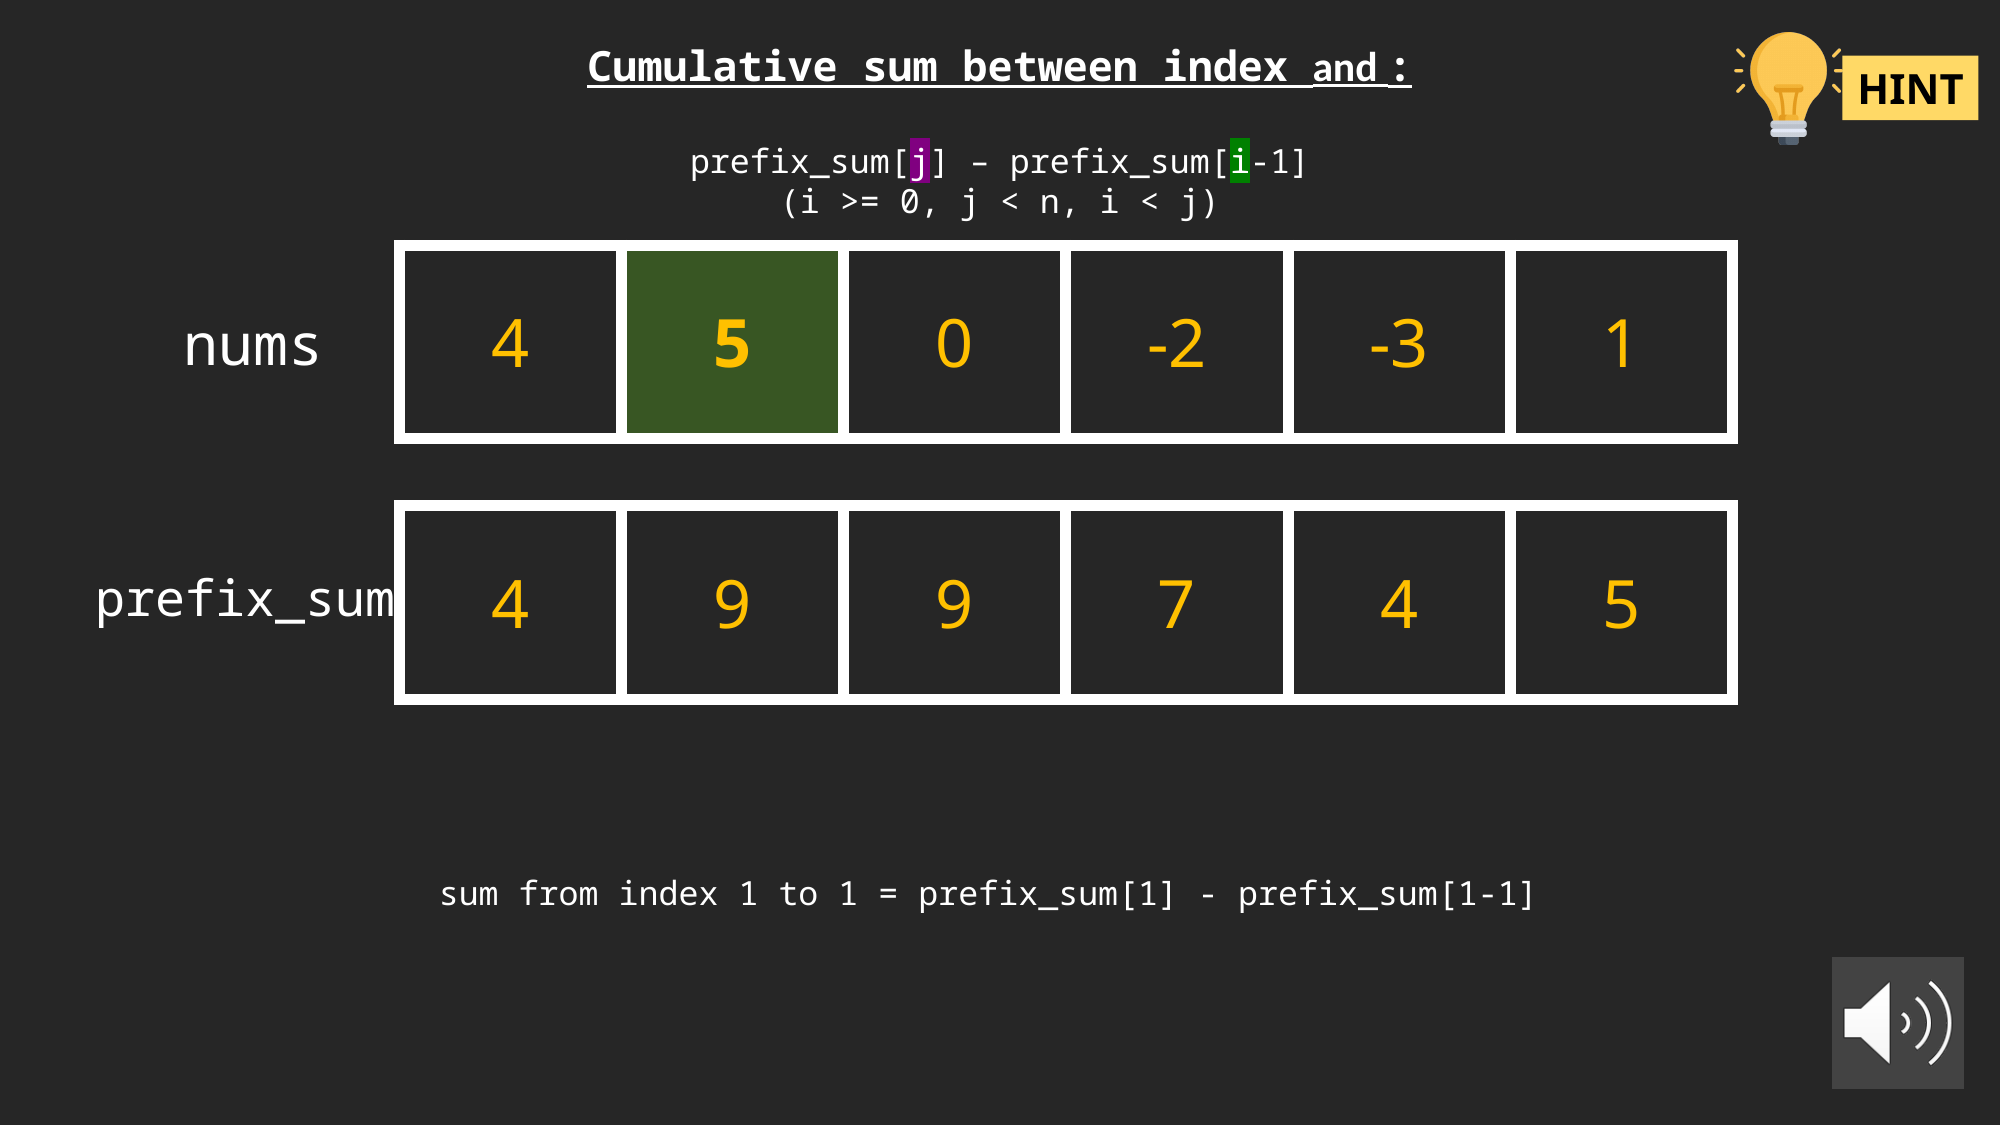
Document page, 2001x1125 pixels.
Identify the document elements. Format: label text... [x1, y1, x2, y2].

table_header 5 [627, 251, 838, 433]
table_header 4 [405, 251, 616, 433]
text_box sum from index 1 to 1 = prefix_sum[1] - prefix_sum[1-1] [423, 864, 1554, 920]
table_header -3 [1294, 251, 1505, 433]
table_header 5 [1516, 511, 1727, 694]
text_box HINT [1845, 55, 1979, 121]
text_box prefix_sum [80, 559, 394, 635]
picture [1831, 956, 1965, 1090]
table_header -2 [1071, 251, 1283, 433]
table_header 0 [849, 251, 1060, 433]
table_header 4 [1294, 511, 1505, 694]
text_box nums [168, 299, 339, 384]
picture [1732, 32, 1845, 145]
table_header 7 [1071, 511, 1283, 694]
table_header 4 [405, 511, 616, 694]
table_header 9 [849, 511, 1060, 694]
table_header 1 [1516, 251, 1727, 433]
table_header 9 [627, 511, 838, 694]
